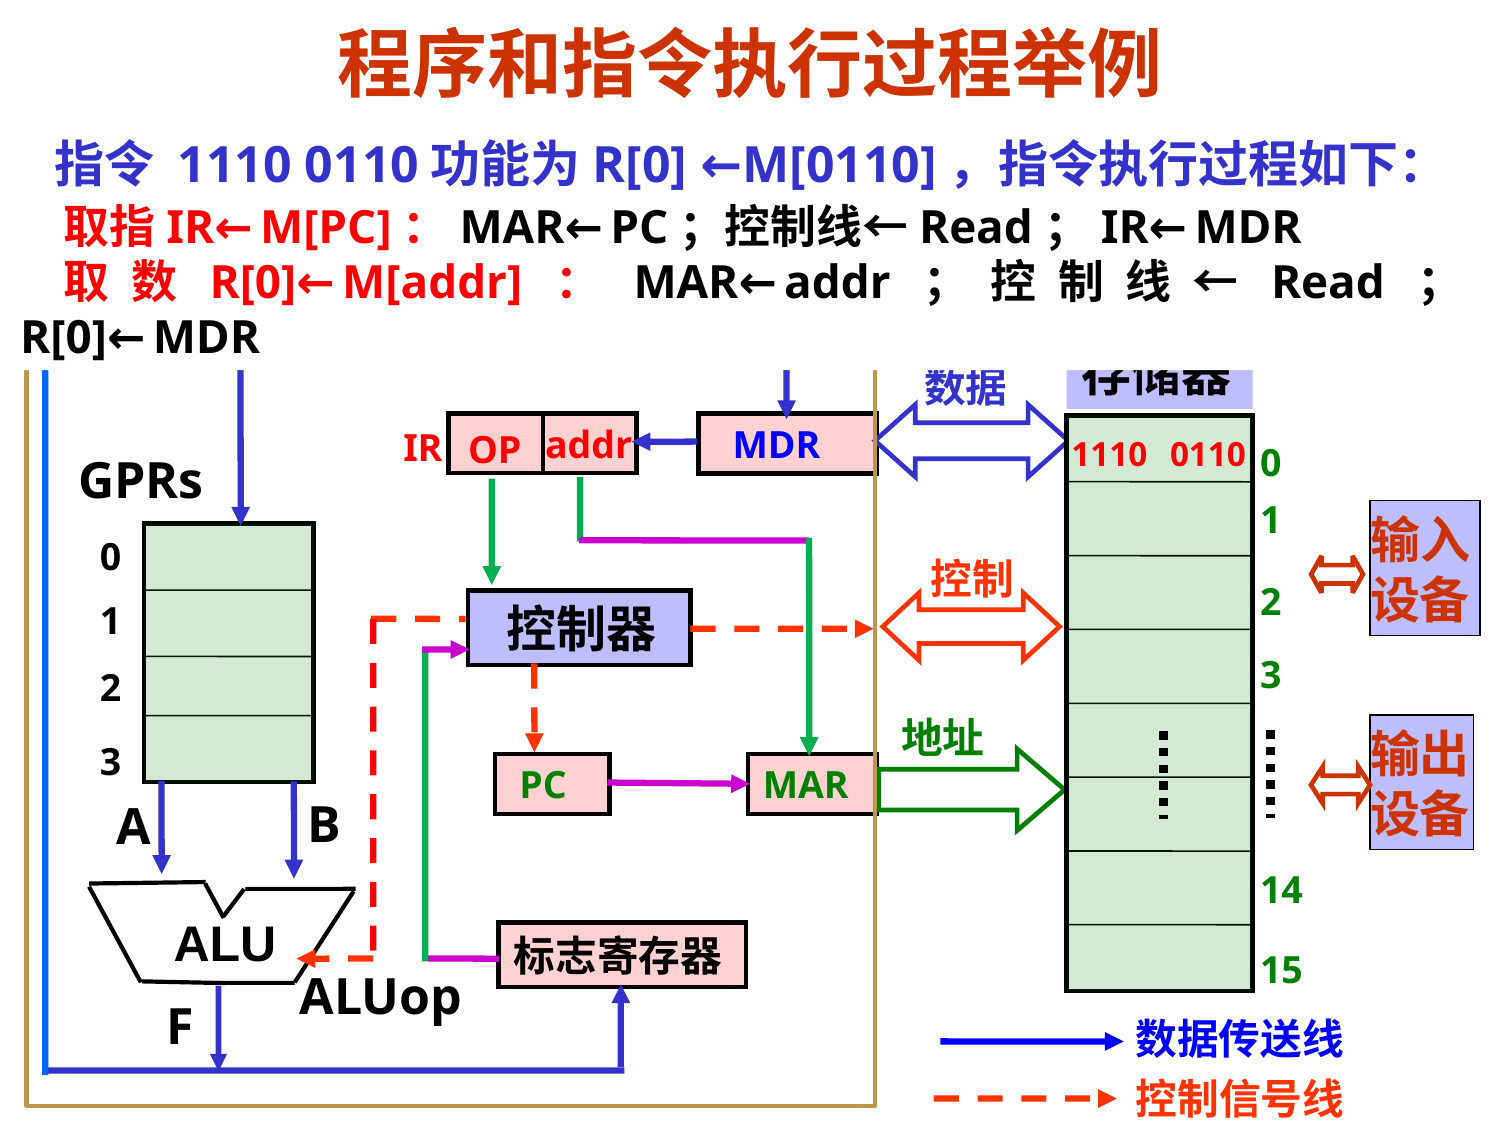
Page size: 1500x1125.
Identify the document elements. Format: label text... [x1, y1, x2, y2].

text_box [1310, 714, 1474, 852]
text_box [1310, 500, 1481, 638]
text_box [528, 739, 541, 753]
text_box B [292, 785, 395, 861]
text_box A [101, 787, 203, 863]
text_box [878, 704, 1061, 831]
text_box 指令 1110 0110功能为R[0] ←M[0110]，指令执行过程如下： [39, 124, 1481, 190]
text_box F [152, 999, 254, 1062]
text_box 控制信号线 [1120, 1071, 1400, 1125]
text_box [882, 544, 1060, 661]
text_box 取指IR←M[PC]：MAR←PC；控制线←Read；IR←MDR 取数R[0]←M[addr]：MAR←addr；控制线←Read；R[0]←MDR [5, 190, 1489, 371]
text_box 数据传送线 [1120, 1005, 1400, 1071]
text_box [143, 523, 315, 783]
text_box ALUop [285, 957, 493, 1033]
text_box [106, 873, 338, 992]
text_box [1066, 333, 1326, 1000]
text_box [1100, 1092, 1117, 1105]
text_box [940, 1035, 1120, 1048]
text_box [24, 371, 877, 1108]
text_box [874, 353, 1061, 477]
text_box 程序和指令执行过程举例 [74, 8, 1425, 101]
